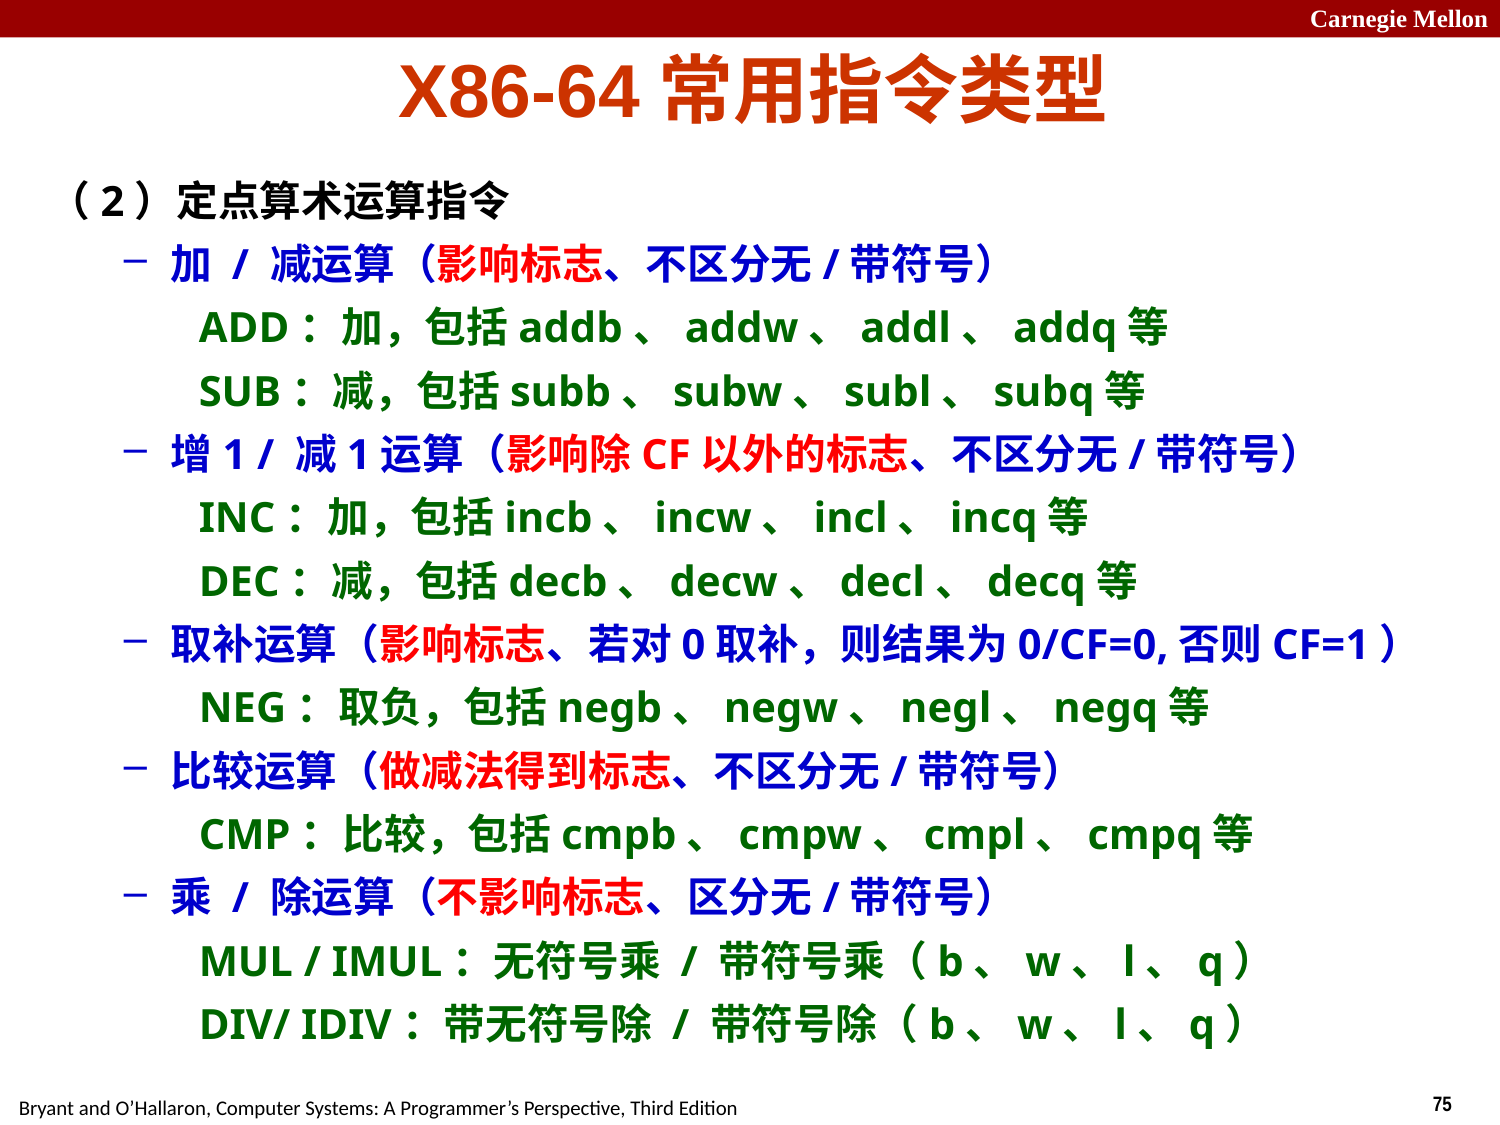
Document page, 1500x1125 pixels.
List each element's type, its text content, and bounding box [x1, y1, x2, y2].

text_box （2）定点算术运算指令 加 / 减运算（影响标志、不区分无/带符号） ADD：加，包括addb、addw、addl、addq等 SUB：减，包括subb、subw、subl、subq等 增1 / 减1运算（影响除CF以外的标志、不区分无/带符号） INC：加，包括incb、incw、incl、incq等 DEC：减，包括decb、decw、decl、decq等 取补运算（影响标志、若对0取补，则结果为0/CF=0,否则CF=1） NEG：取负，包括negb、negw、negl、negq等 比较运算（做减法得到标志、不区分无/带符号） CMP：比较，包括cmpb、cmpw、cmpl、cmpq等 乘 / 除运算（不影响标志、区分无/带符号） MUL / IMUL：无符号乘 / 带符号乘（b、w、l、q） DIV/ IDIV：带无符号除 / 带符号除（b、w、l、q） [33, 162, 1444, 1105]
text_box X86-64常用指令类型 [78, 41, 1429, 134]
